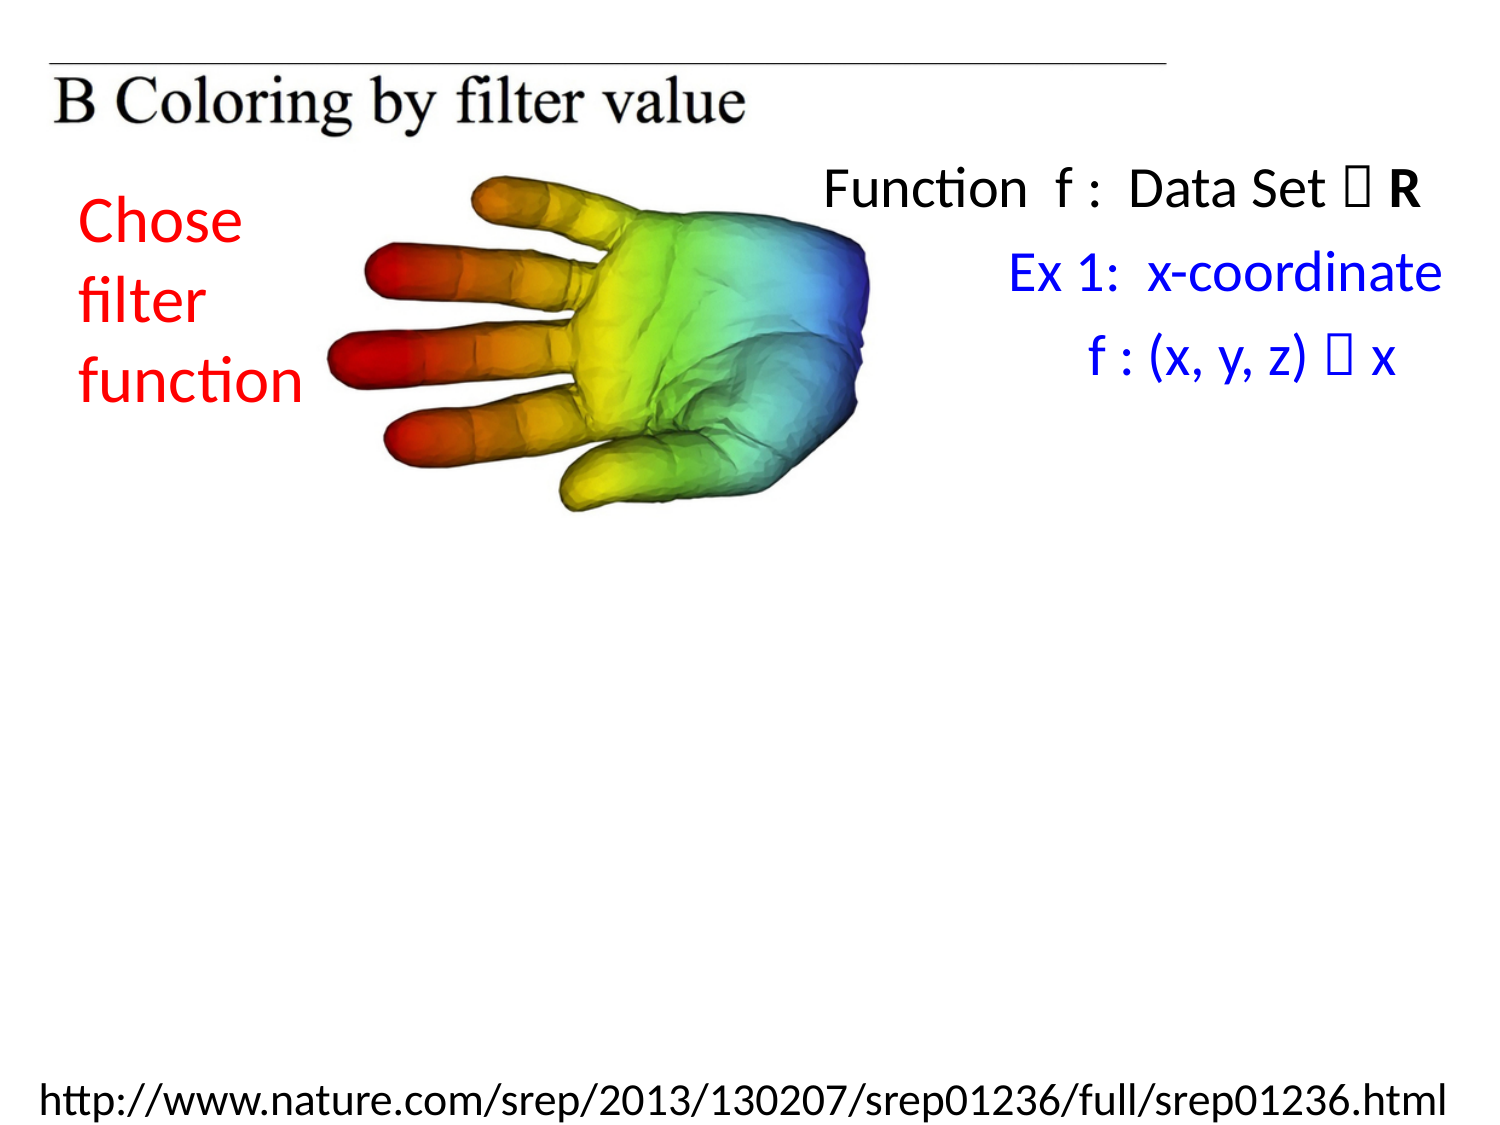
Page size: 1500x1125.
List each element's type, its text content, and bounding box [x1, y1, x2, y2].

text_box Function f : Data Set  R Ex 1: x-coordinate f : (x, y, z)  x [1185, 128, 1500, 395]
text_box http://www.nature.com/srep/2013/130207/srep01236/full/srep01236.html [0, 1062, 1488, 1125]
picture [36, 62, 1180, 551]
